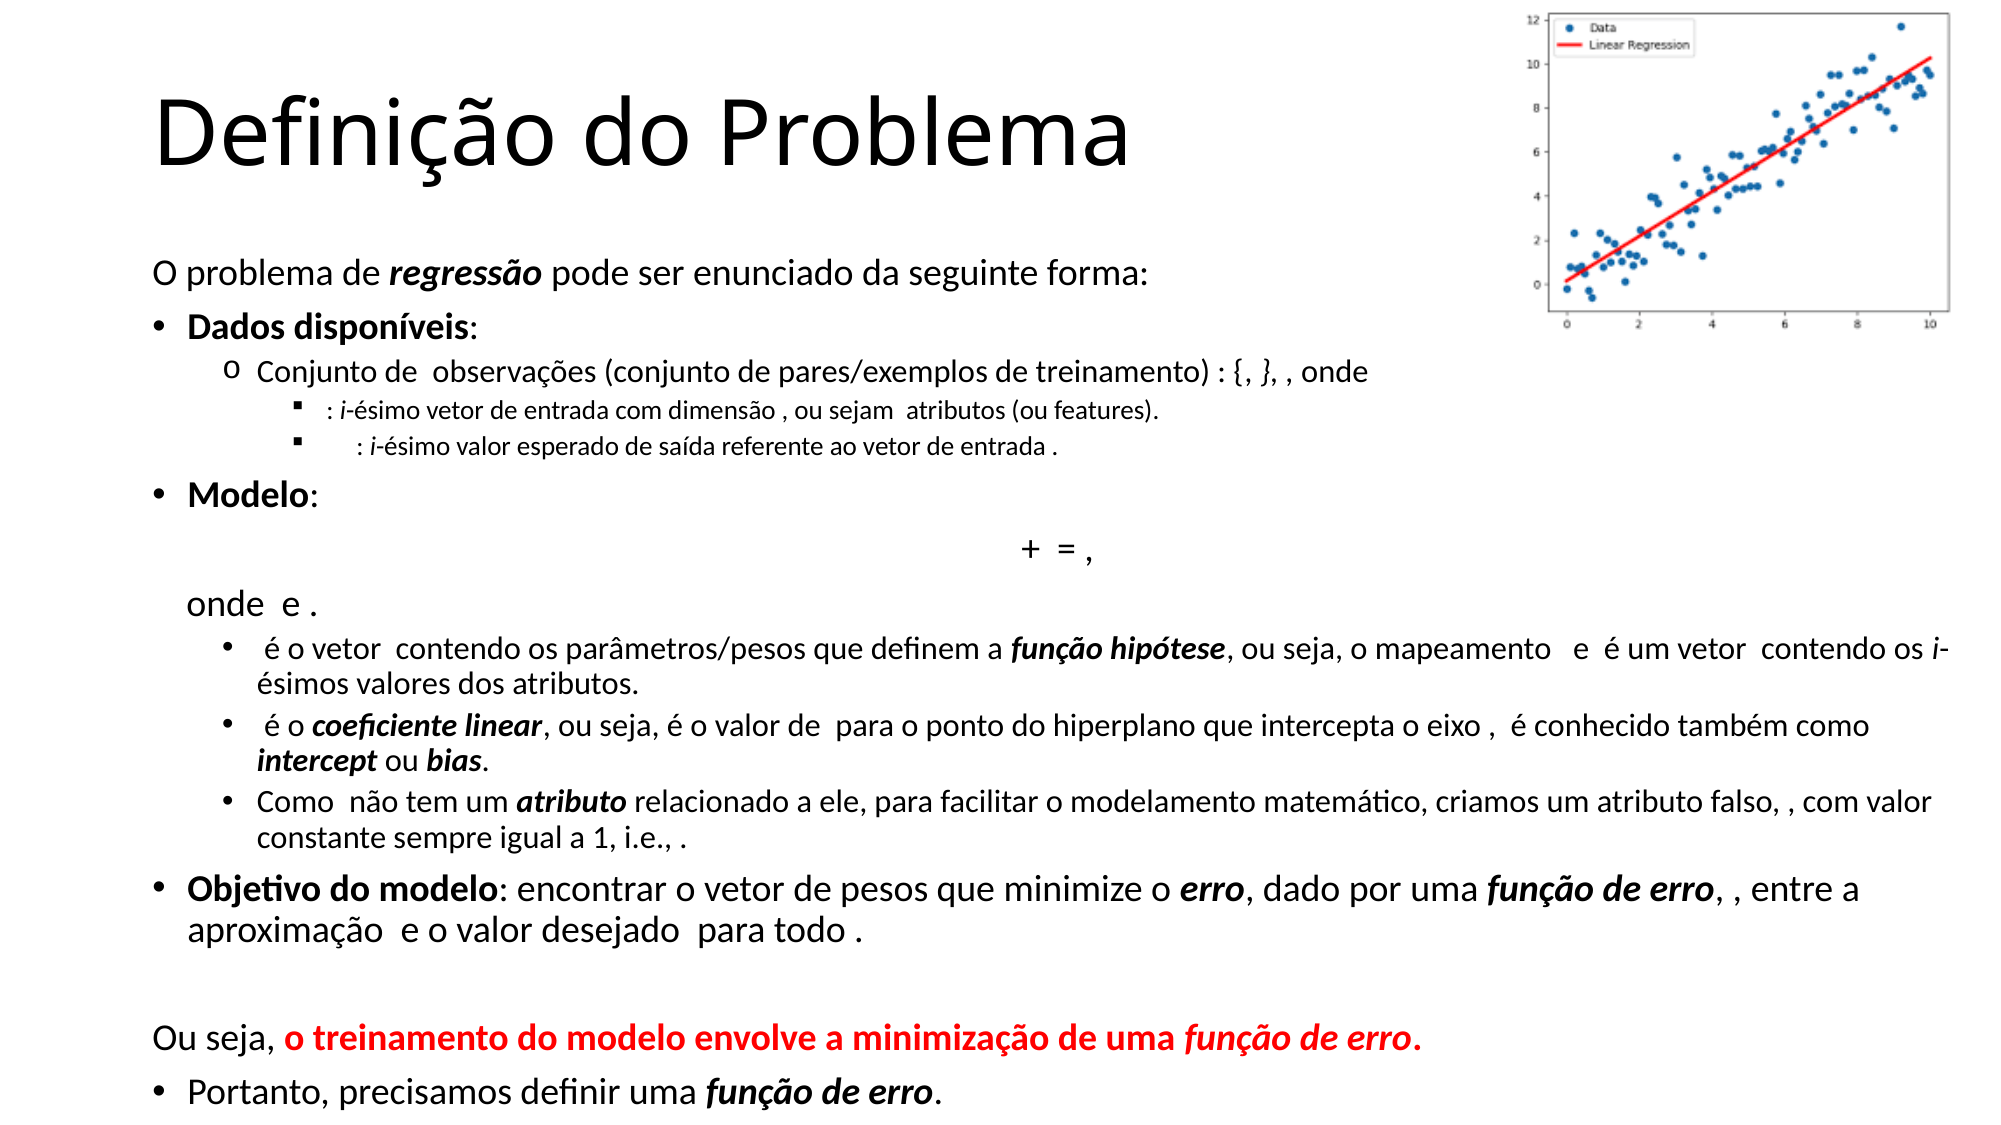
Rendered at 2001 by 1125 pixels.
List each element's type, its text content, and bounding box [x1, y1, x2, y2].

picture [1522, 0, 1970, 344]
title Definição do Problema [137, 59, 1522, 213]
